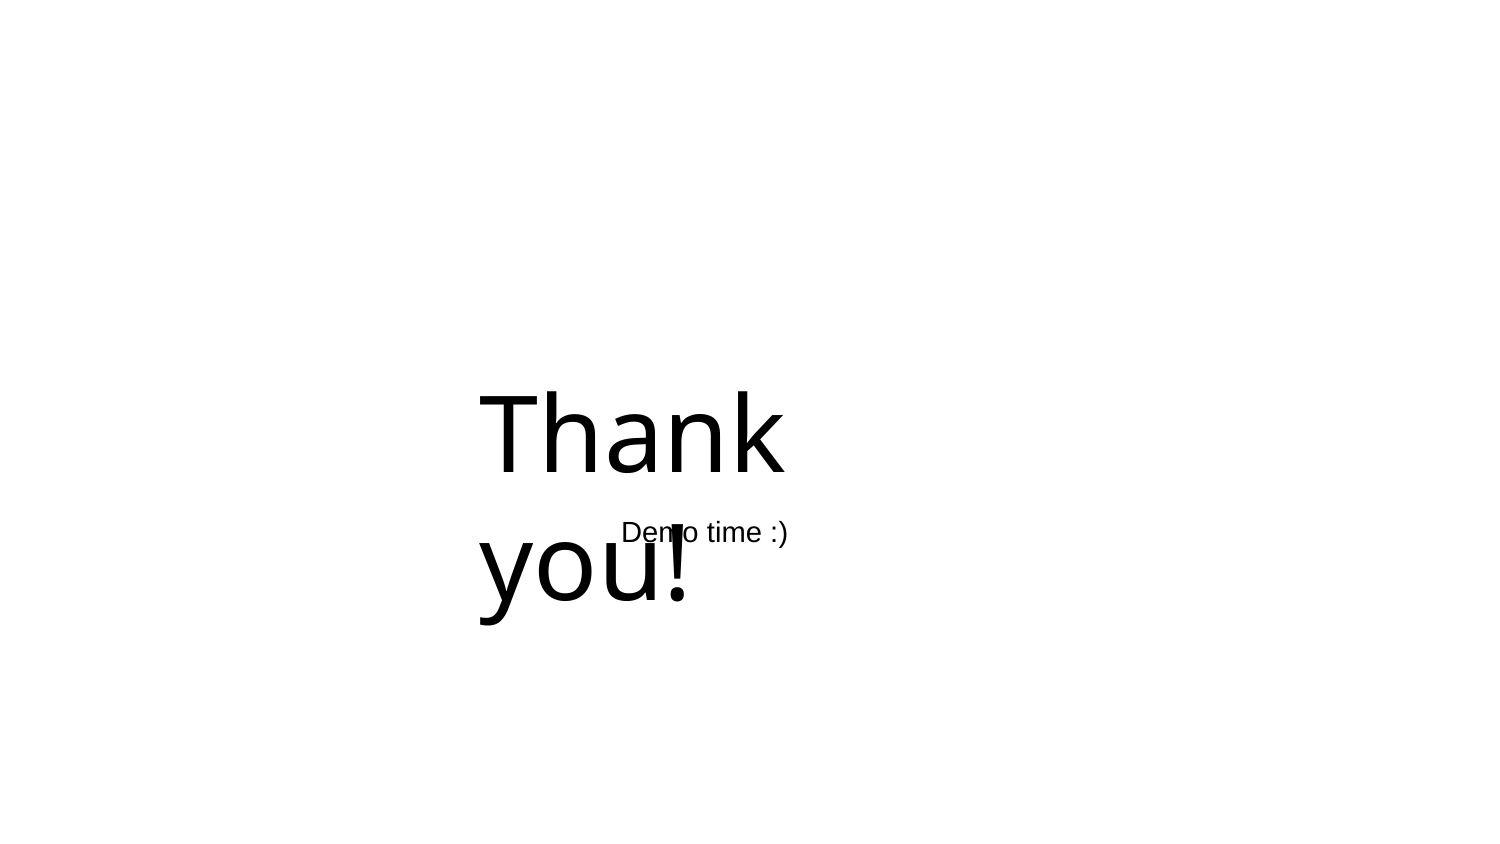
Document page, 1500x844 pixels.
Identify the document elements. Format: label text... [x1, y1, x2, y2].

text_box Thank you! [464, 351, 957, 524]
text_box Demo time :) [606, 498, 1083, 541]
